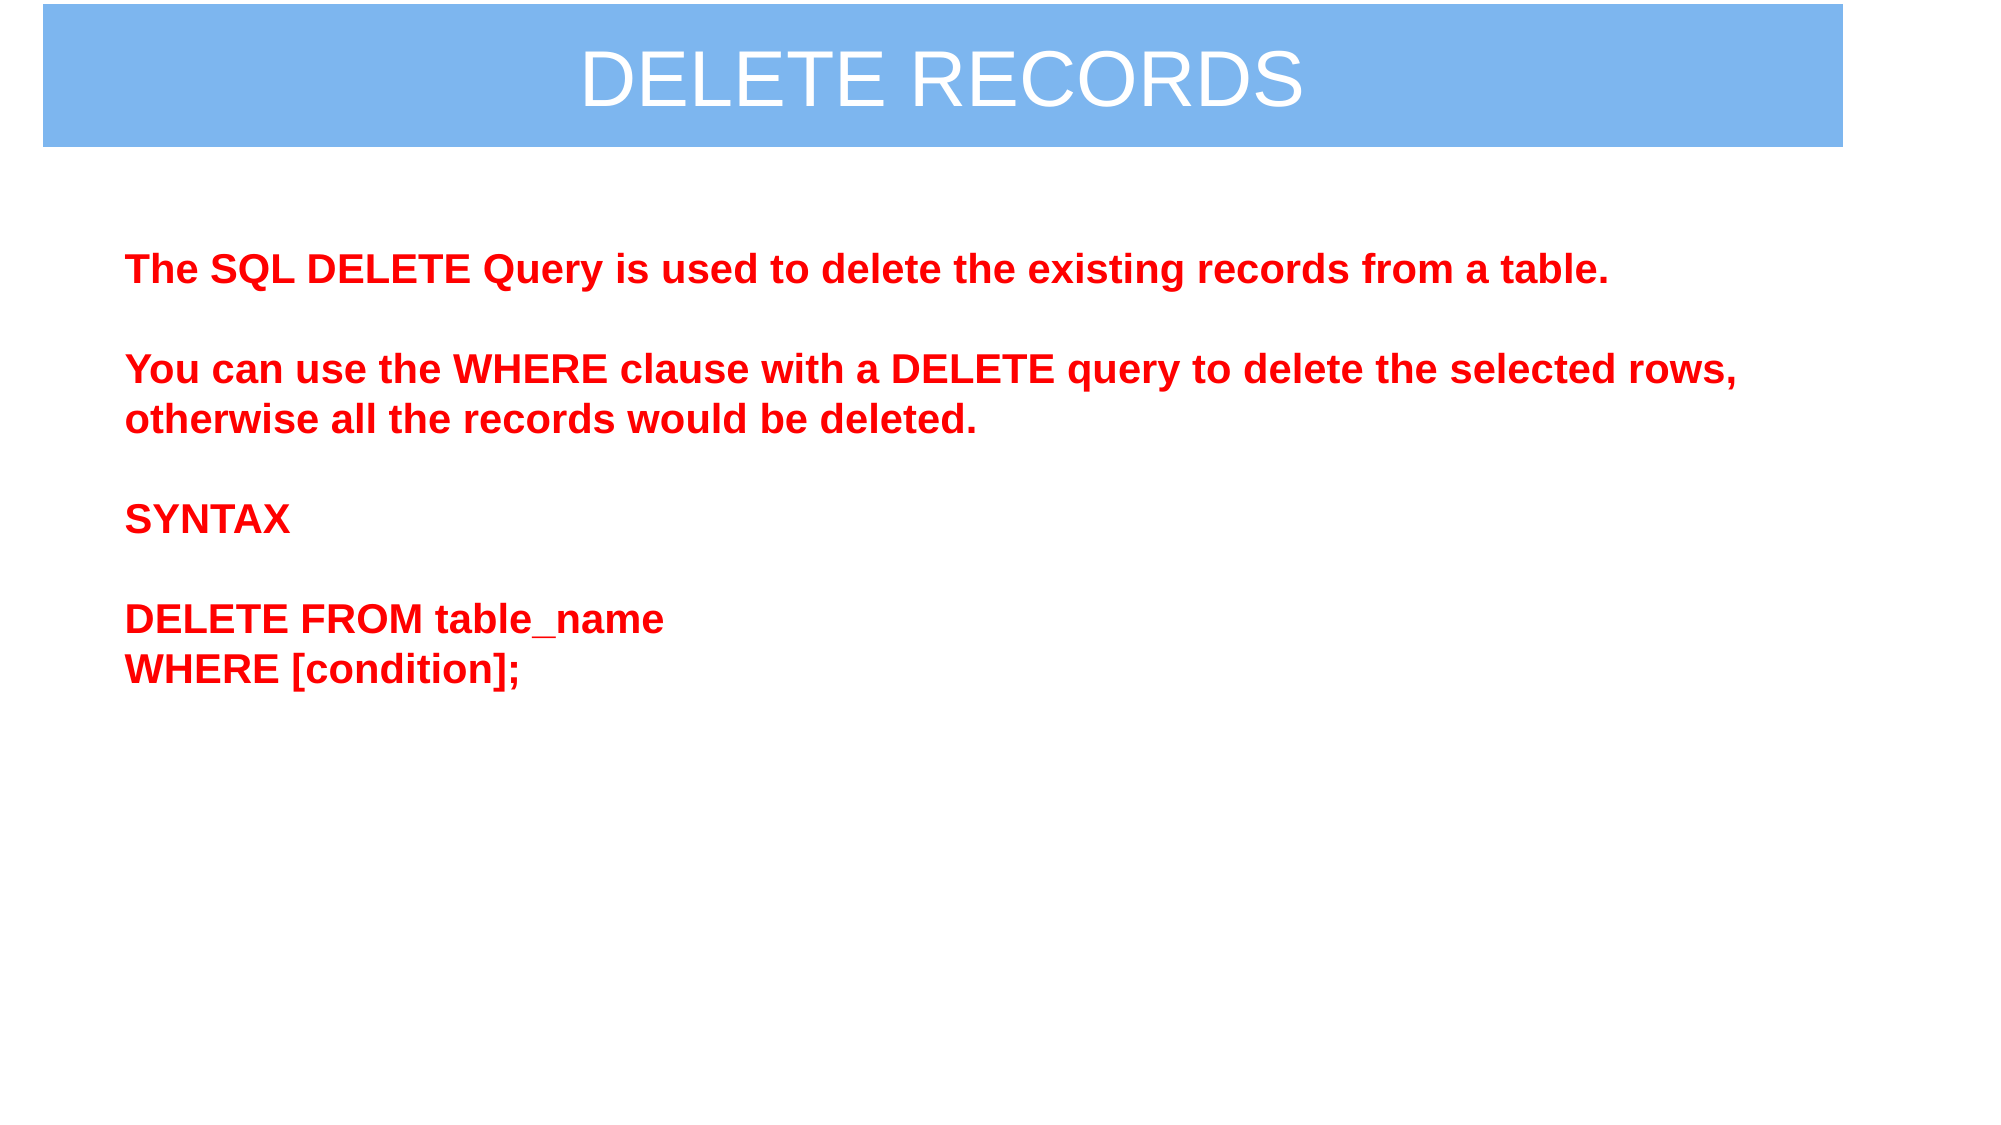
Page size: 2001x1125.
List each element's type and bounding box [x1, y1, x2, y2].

text_box [57, 44, 1990, 1110]
